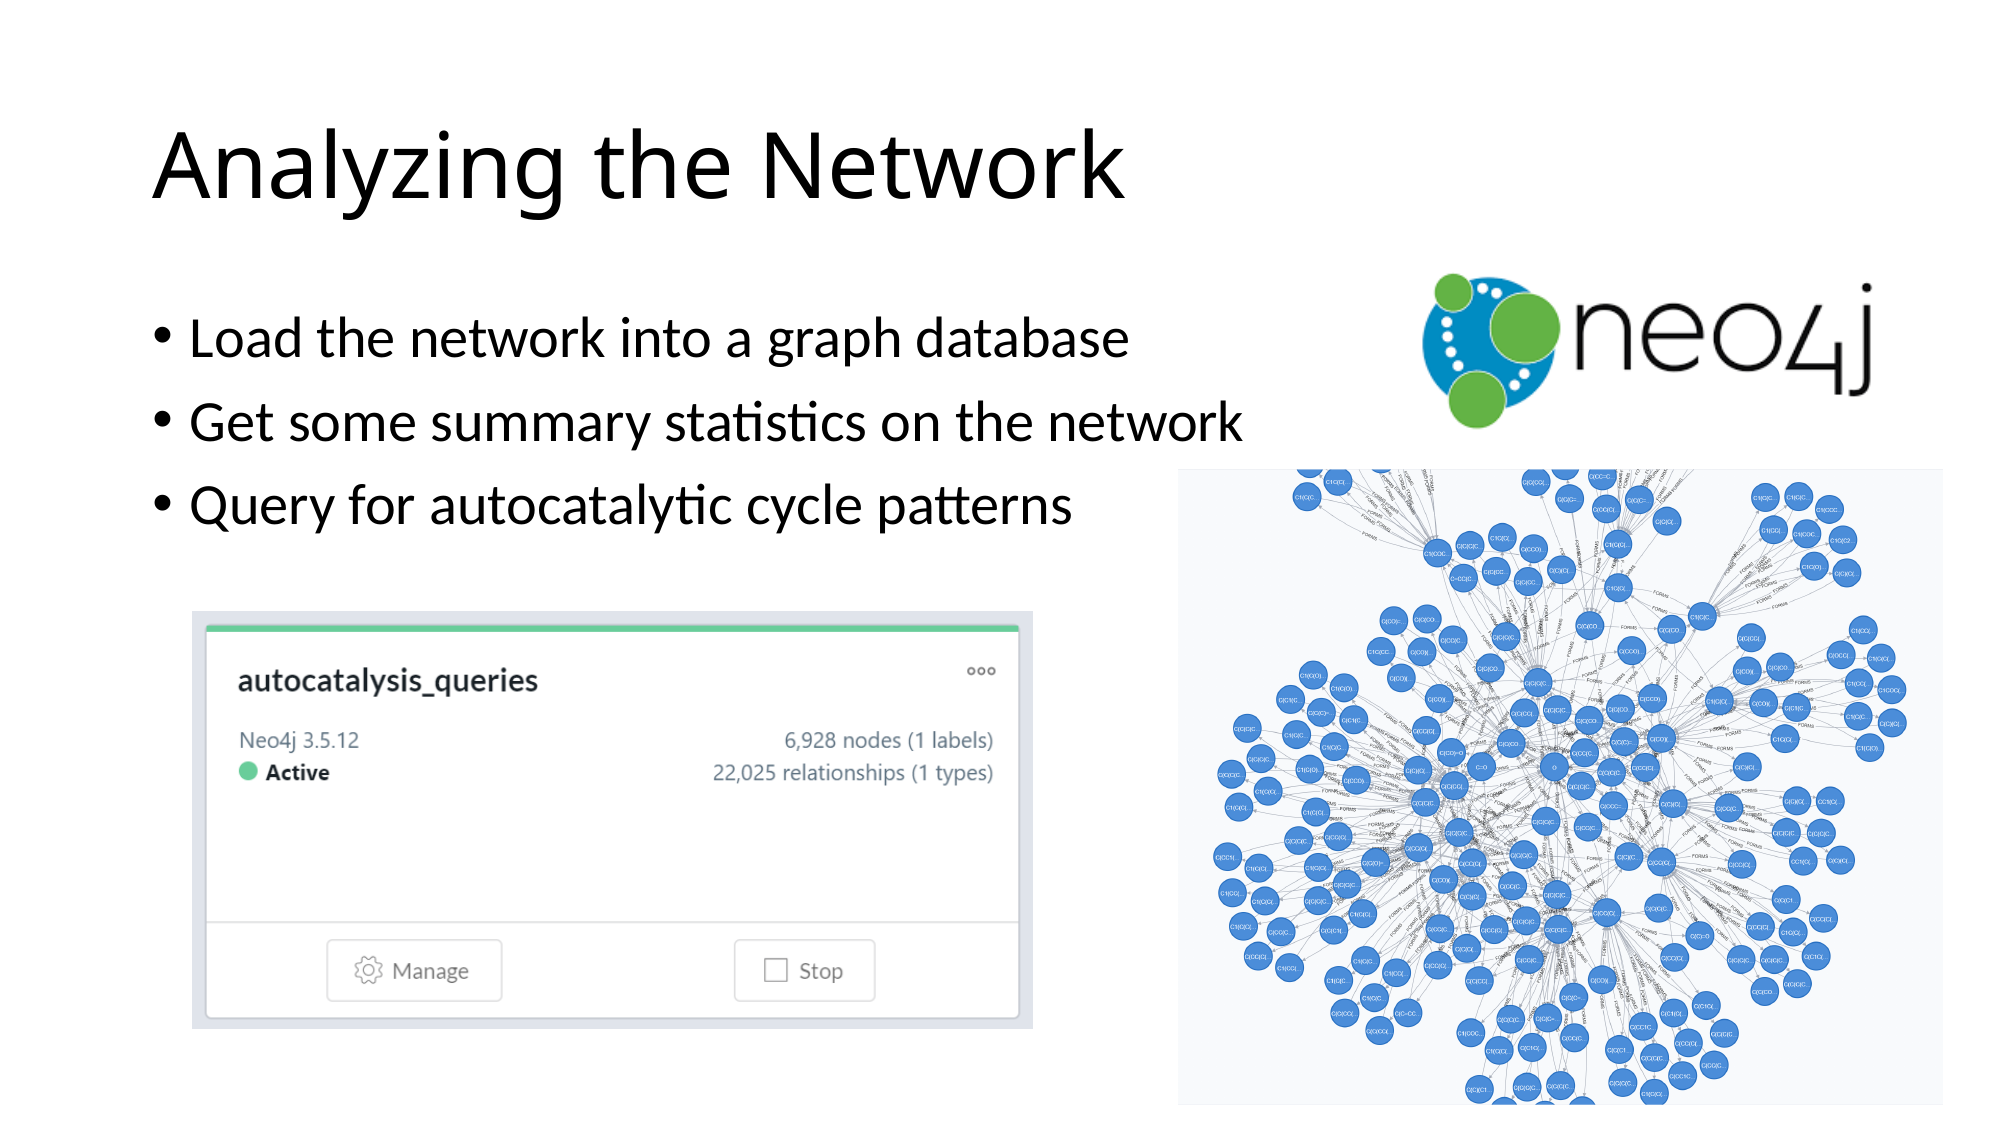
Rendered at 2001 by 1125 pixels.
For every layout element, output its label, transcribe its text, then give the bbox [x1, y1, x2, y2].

list Load the network into a graph database Get some summary statistics on the network Query for autocatalytic cycle patterns [137, 299, 1404, 1014]
picture [192, 611, 1033, 1029]
picture [1178, 224, 1943, 1105]
title Analyzing the Network [137, 59, 1863, 278]
